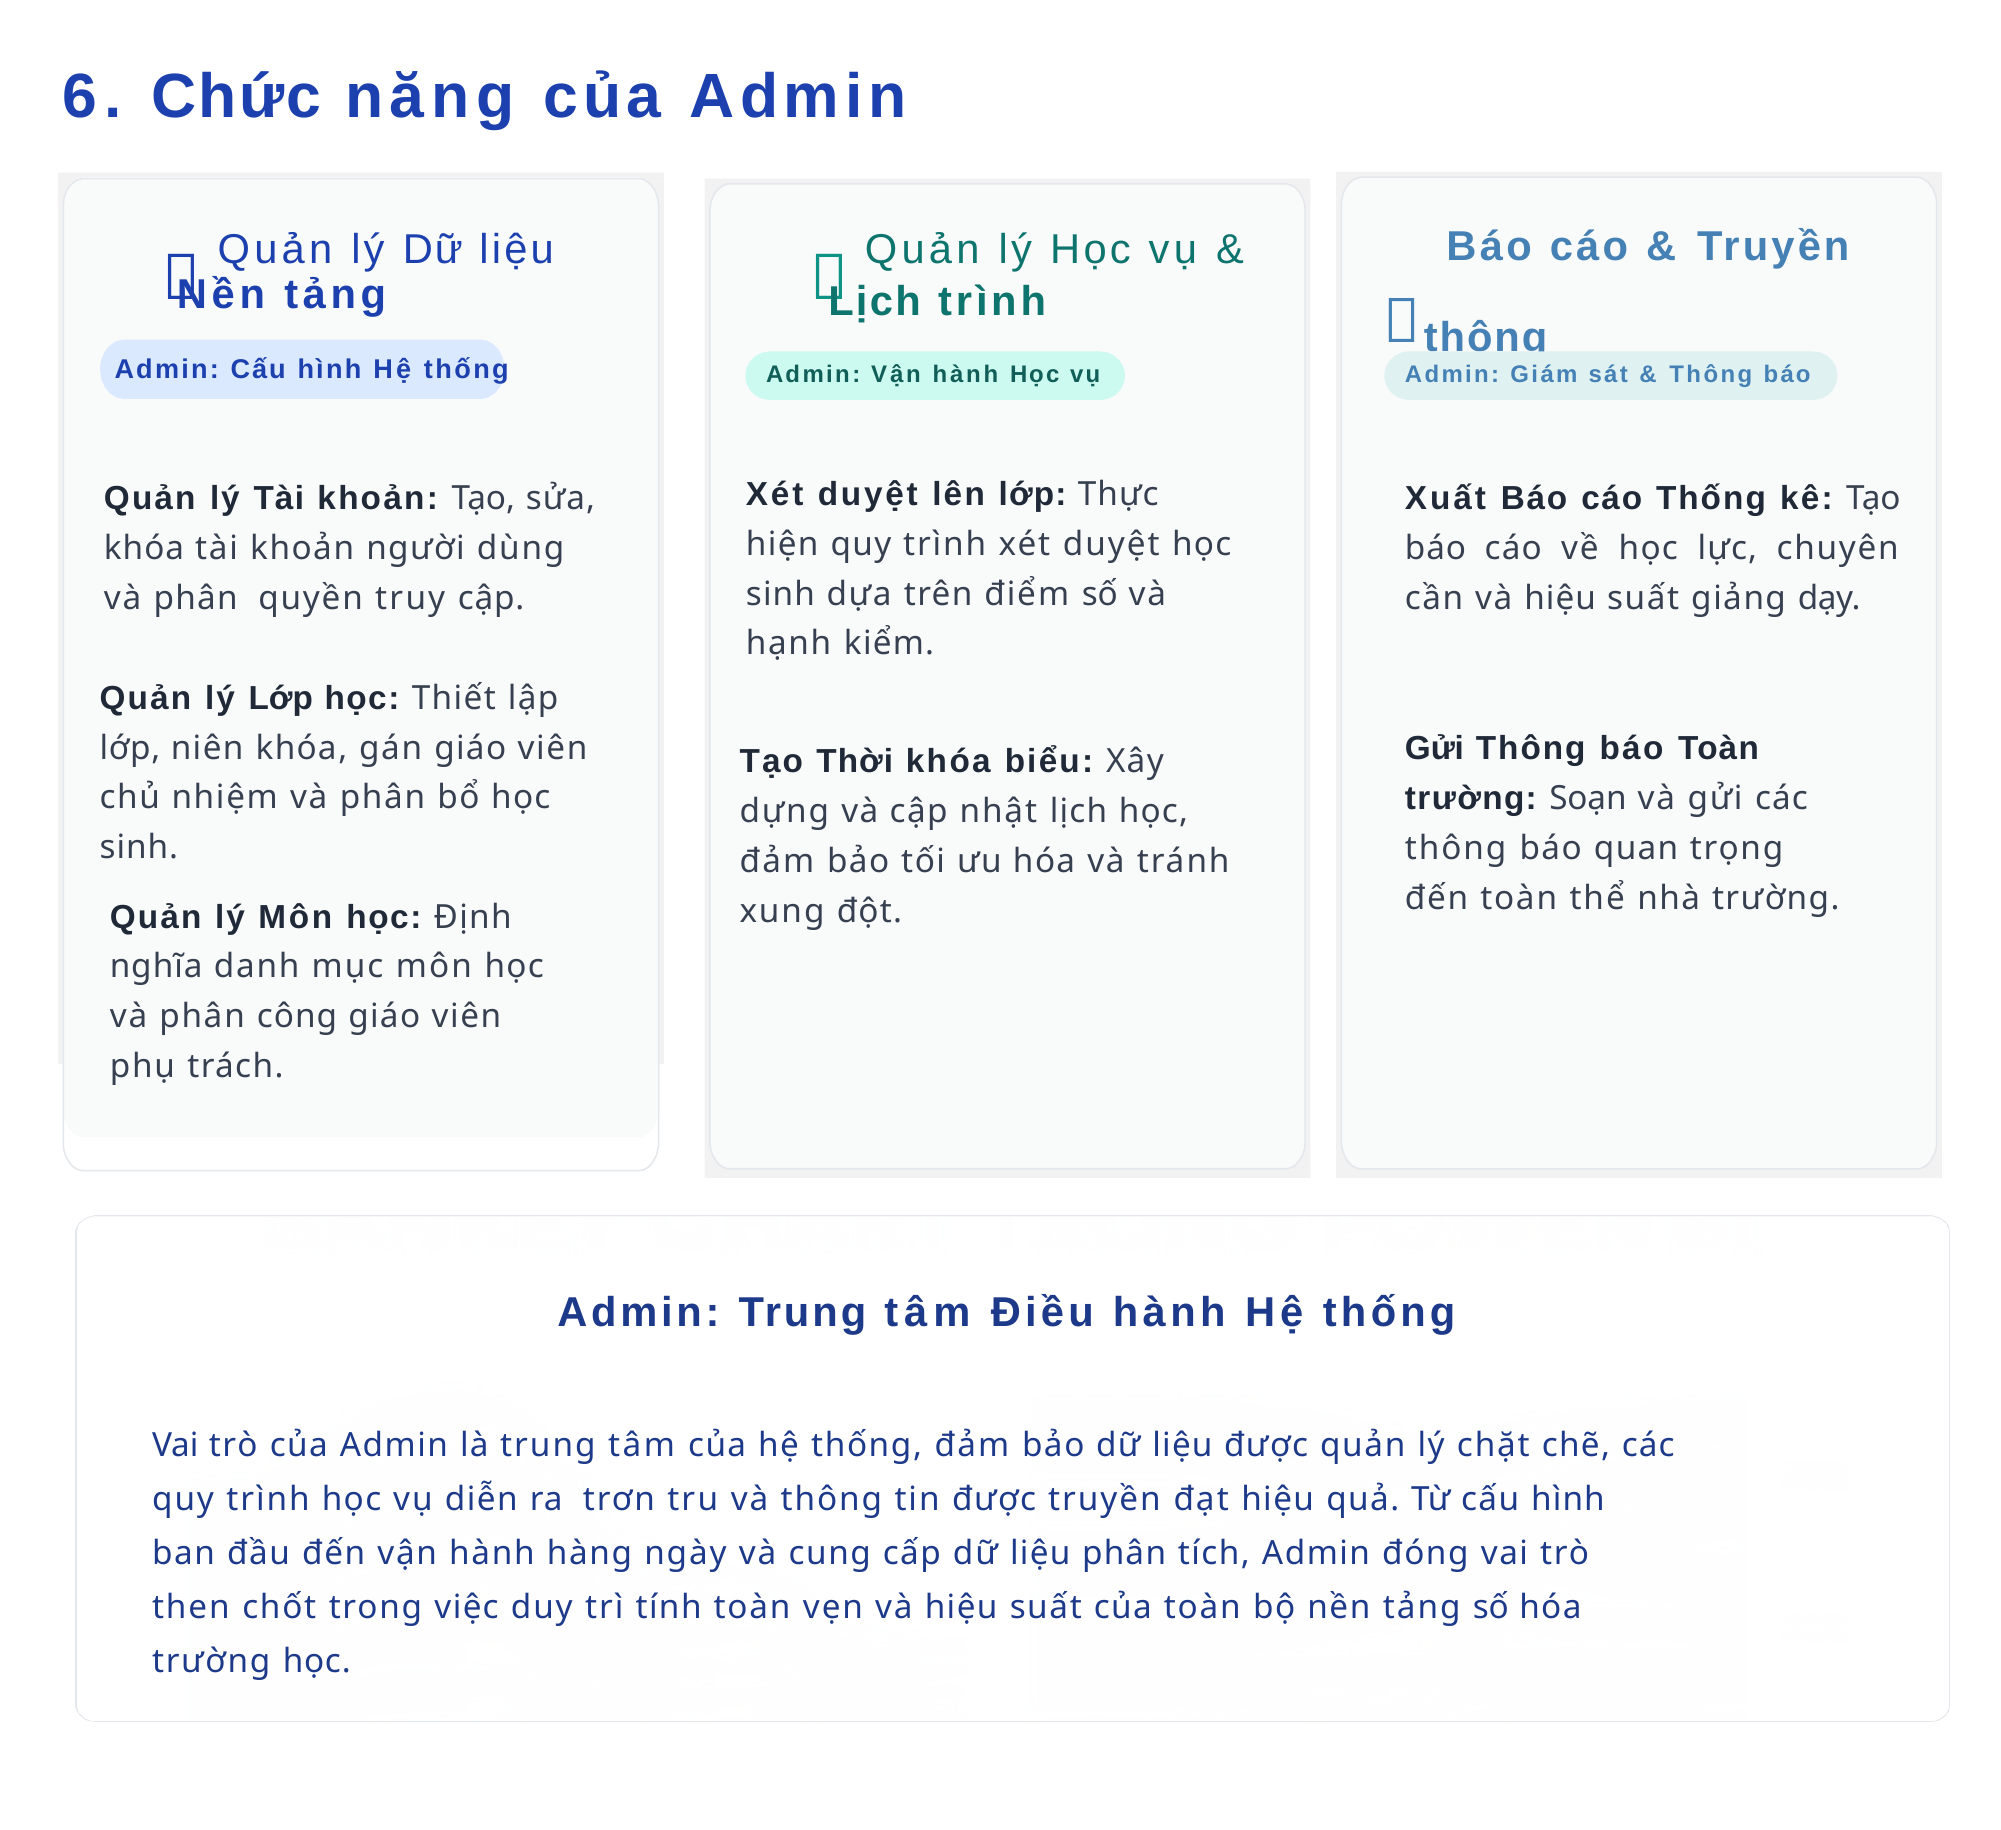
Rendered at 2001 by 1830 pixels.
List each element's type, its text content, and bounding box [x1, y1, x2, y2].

text_box 6. Chức năng của Admin [60, 52, 922, 130]
title  Quản lý Dữ liệu  Quản lý Học vụ & [97, 77, 1244, 386]
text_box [1335, 171, 1943, 1179]
picture [74, 1215, 1950, 1723]
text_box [704, 178, 1311, 1179]
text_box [57, 172, 664, 1171]
